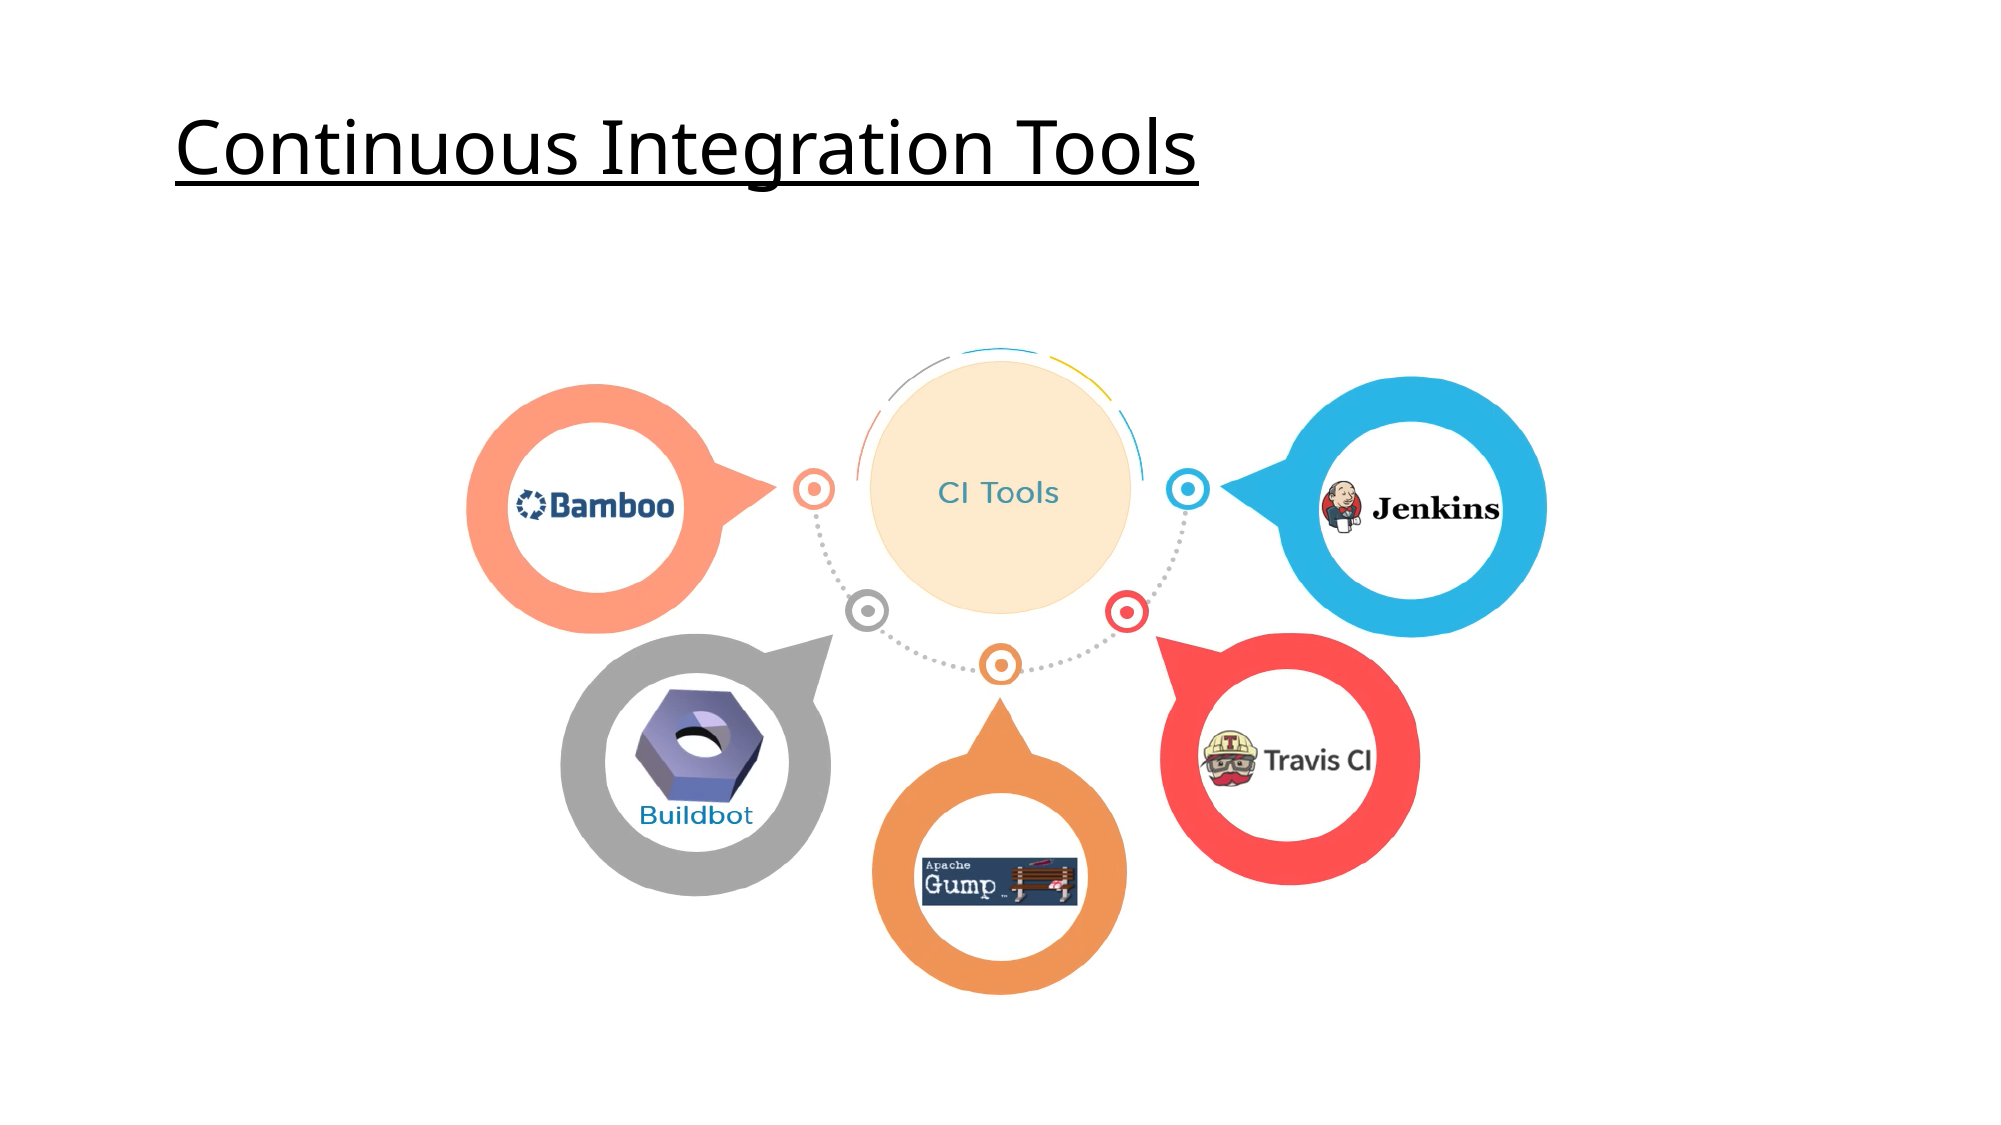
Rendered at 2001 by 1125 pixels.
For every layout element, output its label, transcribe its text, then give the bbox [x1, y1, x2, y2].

picture [404, 277, 1619, 1016]
text_box Continuous Integration Tools [160, 92, 1489, 198]
